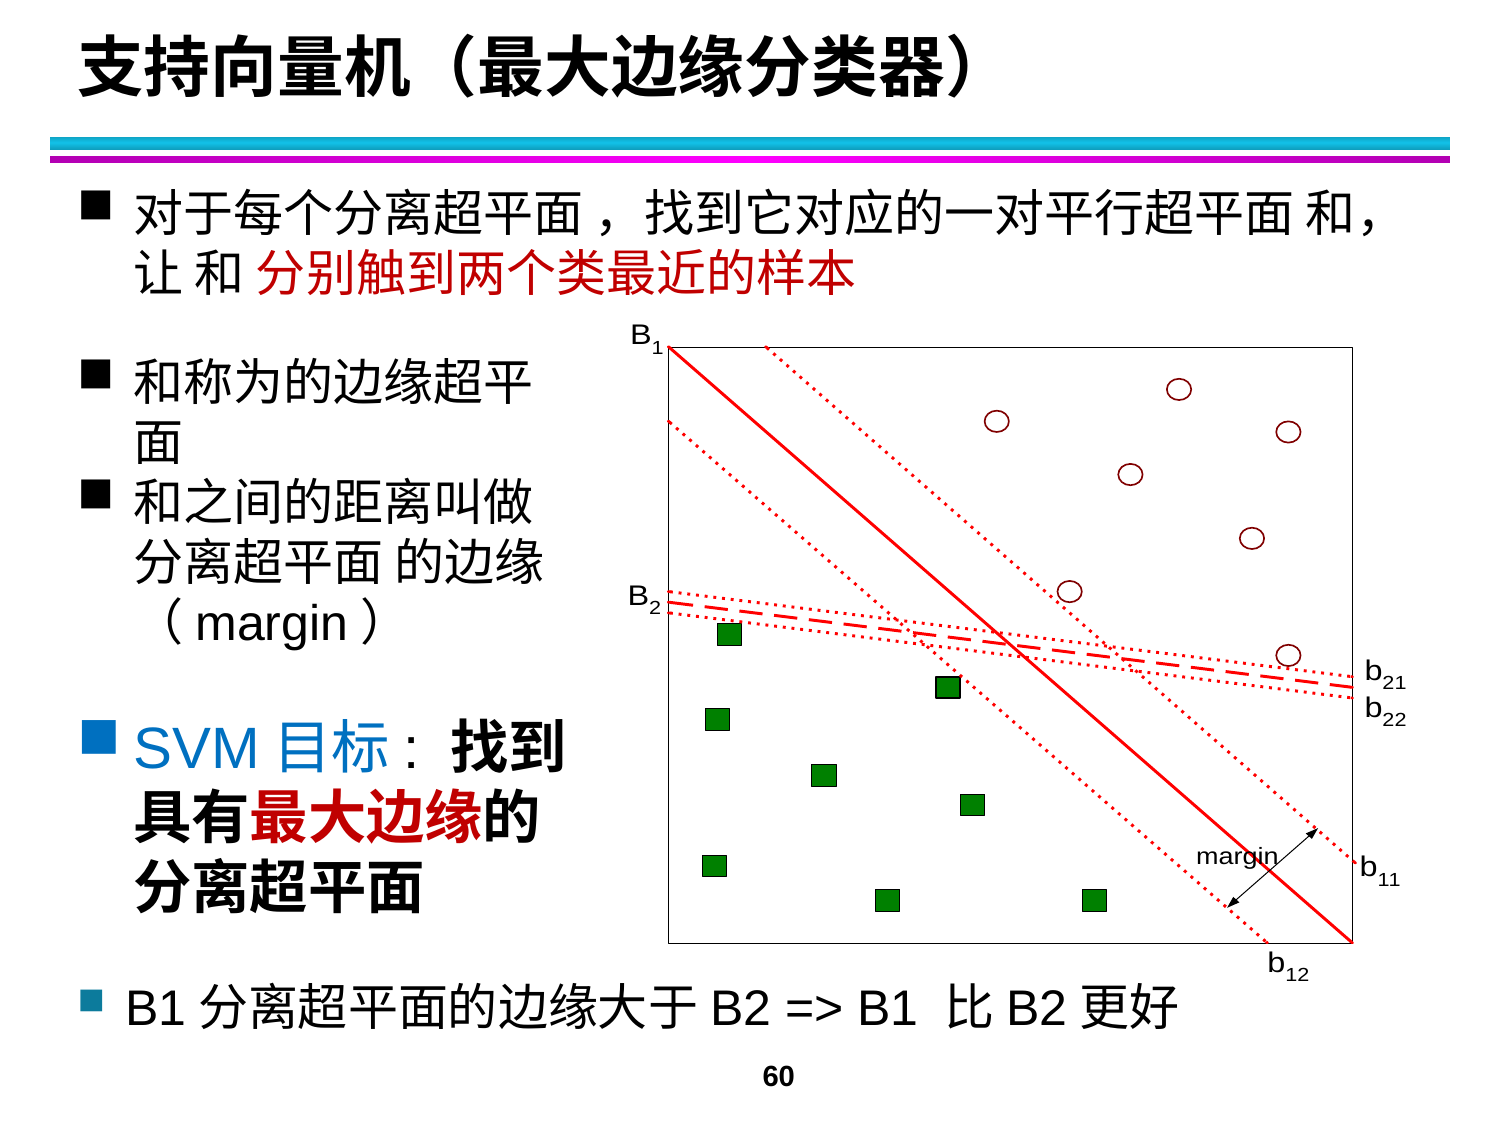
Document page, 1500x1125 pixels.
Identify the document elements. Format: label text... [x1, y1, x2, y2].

list B1分离超平面的边缘大于B2 => B1 比B2更好 [62, 975, 1463, 1038]
title 支持向量机（最大边缘分类器） [62, 24, 1421, 113]
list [614, 312, 1416, 989]
